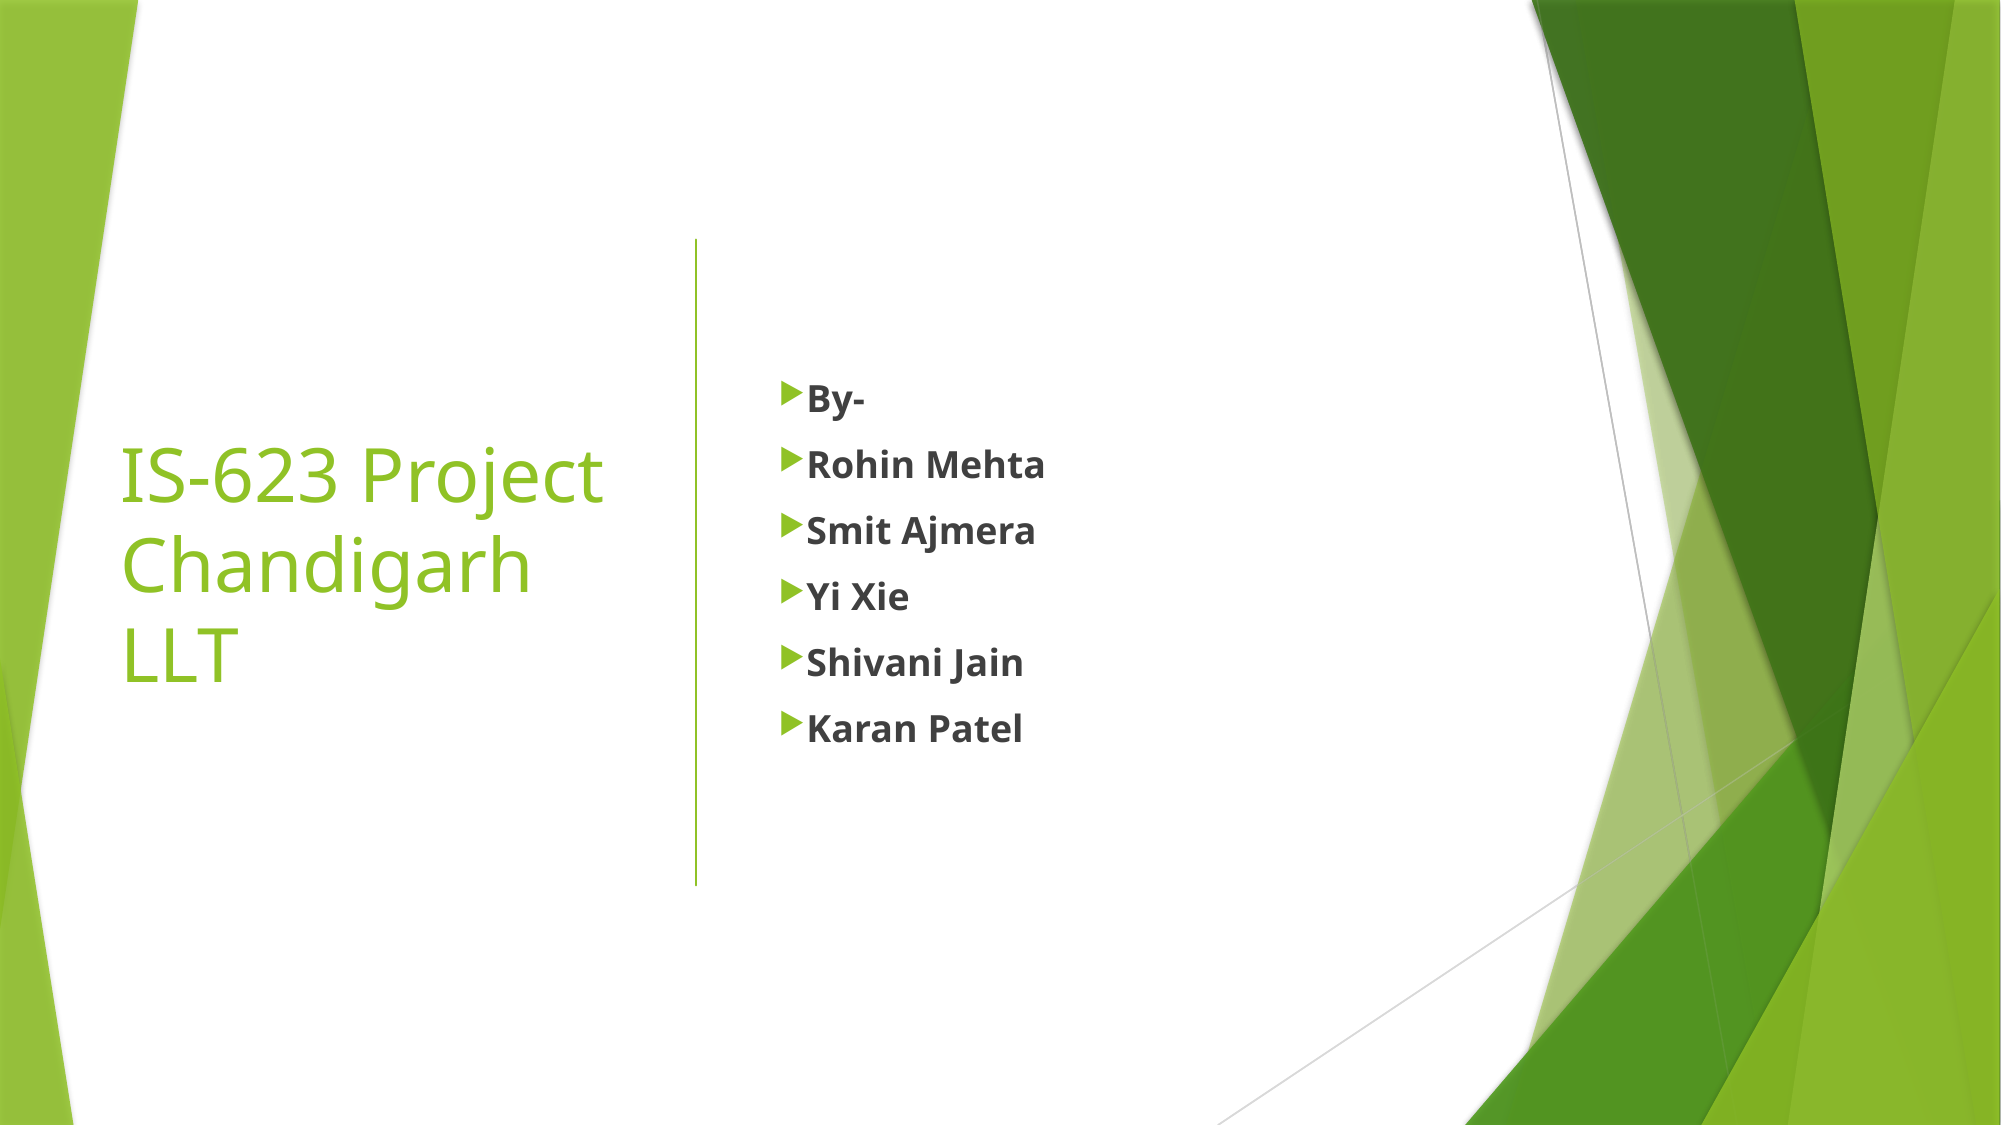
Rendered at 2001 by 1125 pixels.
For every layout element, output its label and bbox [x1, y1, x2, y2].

text_box [0, 0, 2000, 1125]
